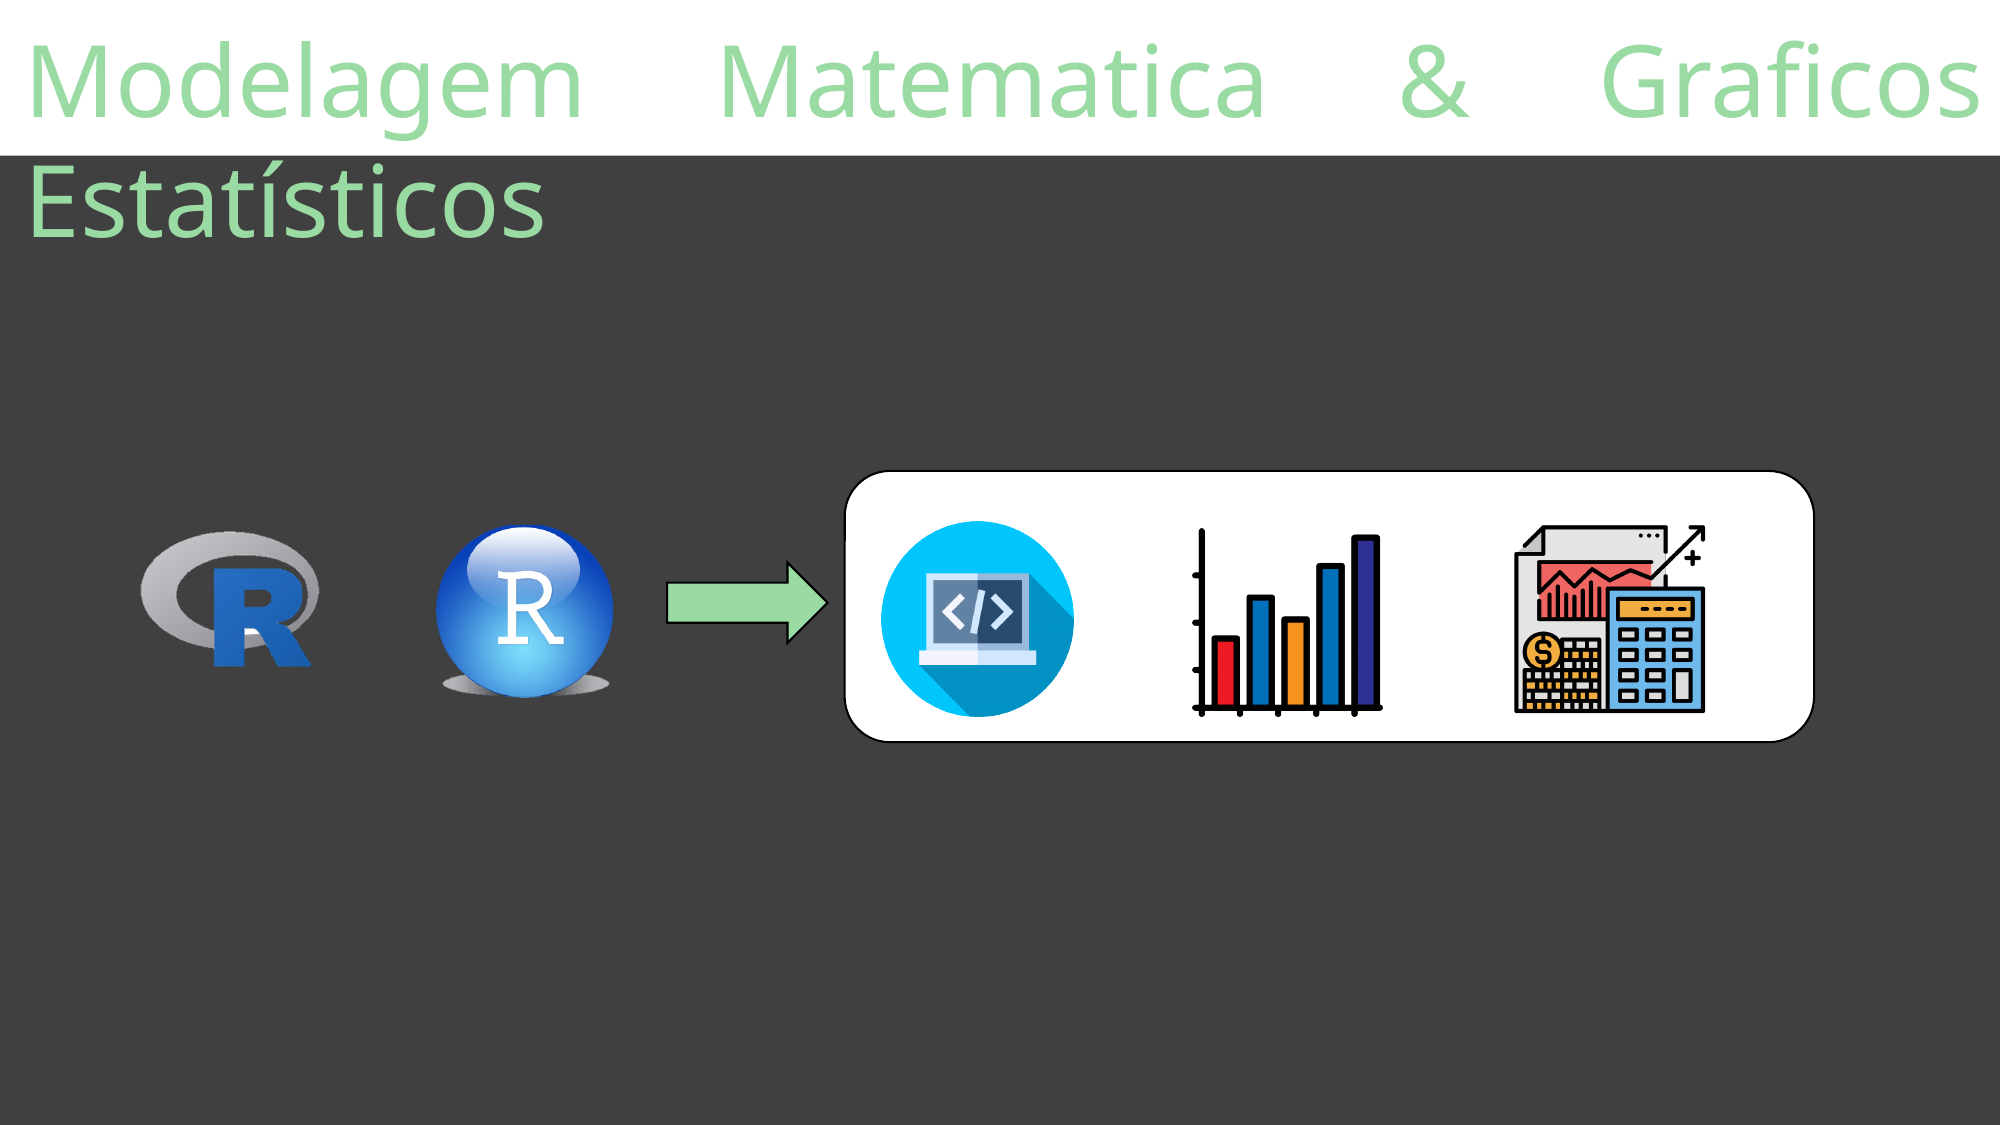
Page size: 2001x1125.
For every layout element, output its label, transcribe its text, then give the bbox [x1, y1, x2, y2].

picture [920, 574, 1036, 664]
text_box [666, 560, 830, 646]
picture [133, 521, 640, 705]
picture [881, 633, 961, 717]
text_box [843, 469, 1816, 744]
picture [994, 626, 1075, 717]
picture [991, 521, 1075, 615]
text_box [0, 155, 2000, 1125]
text_box Modelagem Matematica & Graficos Estatísticos [10, 10, 2000, 265]
picture [881, 521, 964, 605]
picture [1192, 528, 1383, 717]
picture [1510, 521, 1709, 717]
